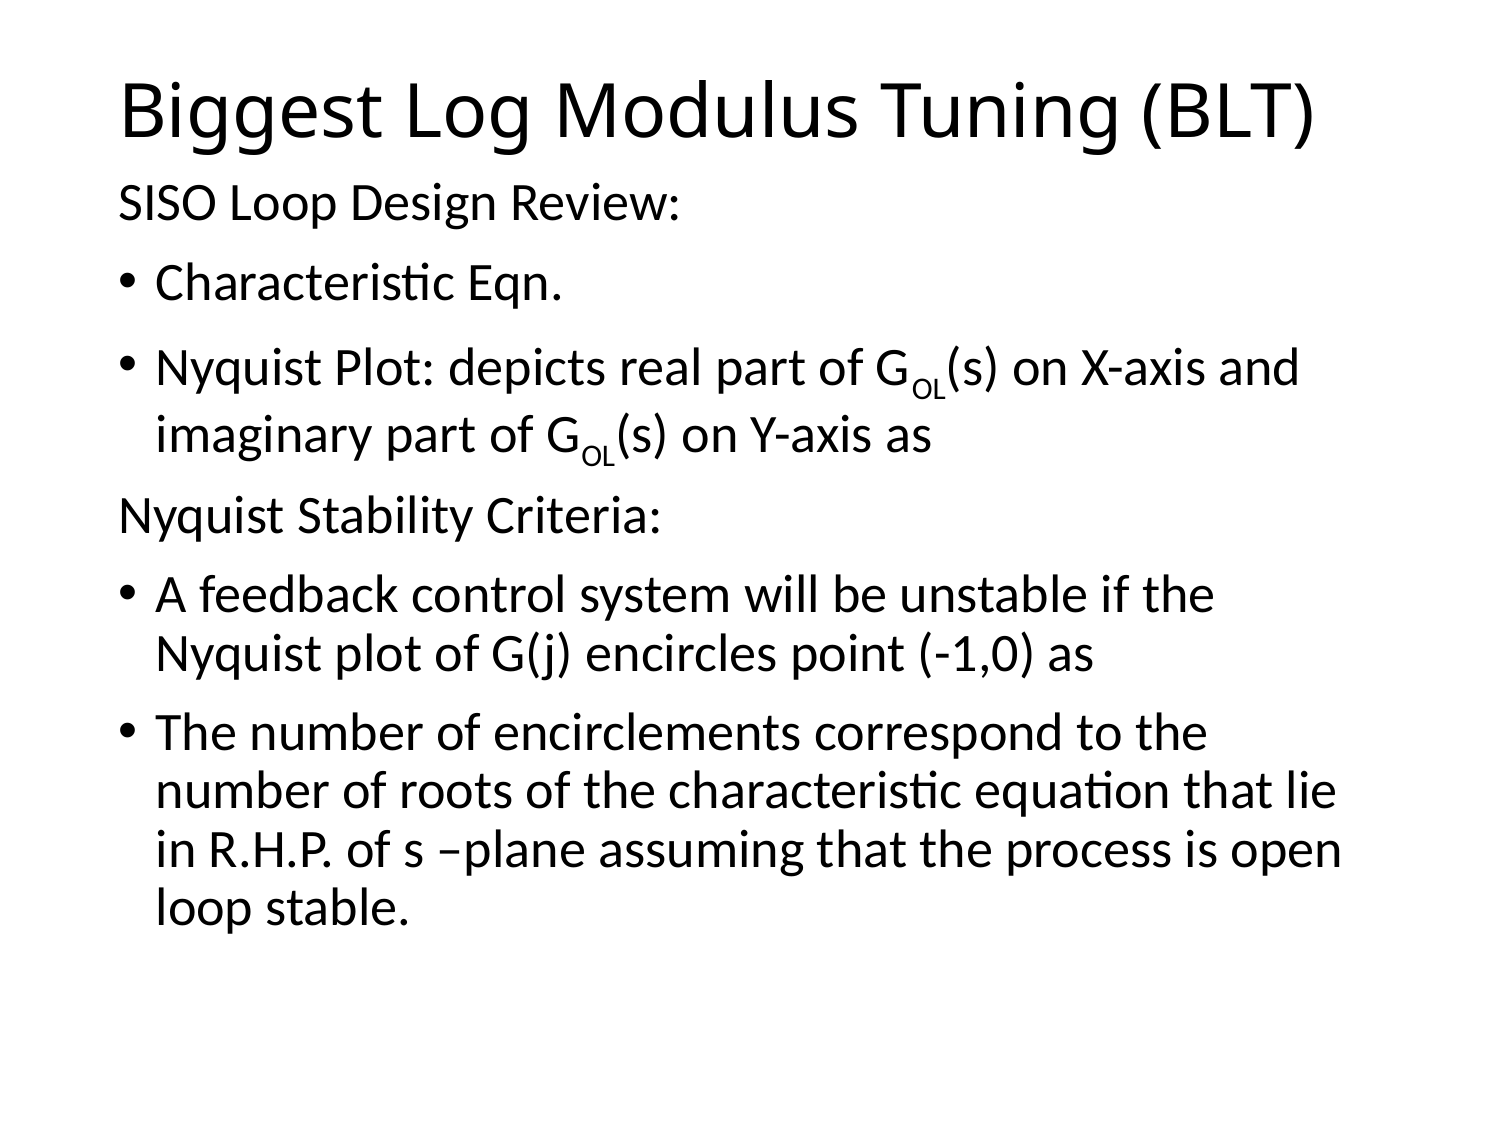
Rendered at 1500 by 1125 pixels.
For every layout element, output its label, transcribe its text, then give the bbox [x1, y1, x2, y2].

title Biggest Log Modulus Tuning (BLT) [103, 59, 1397, 167]
